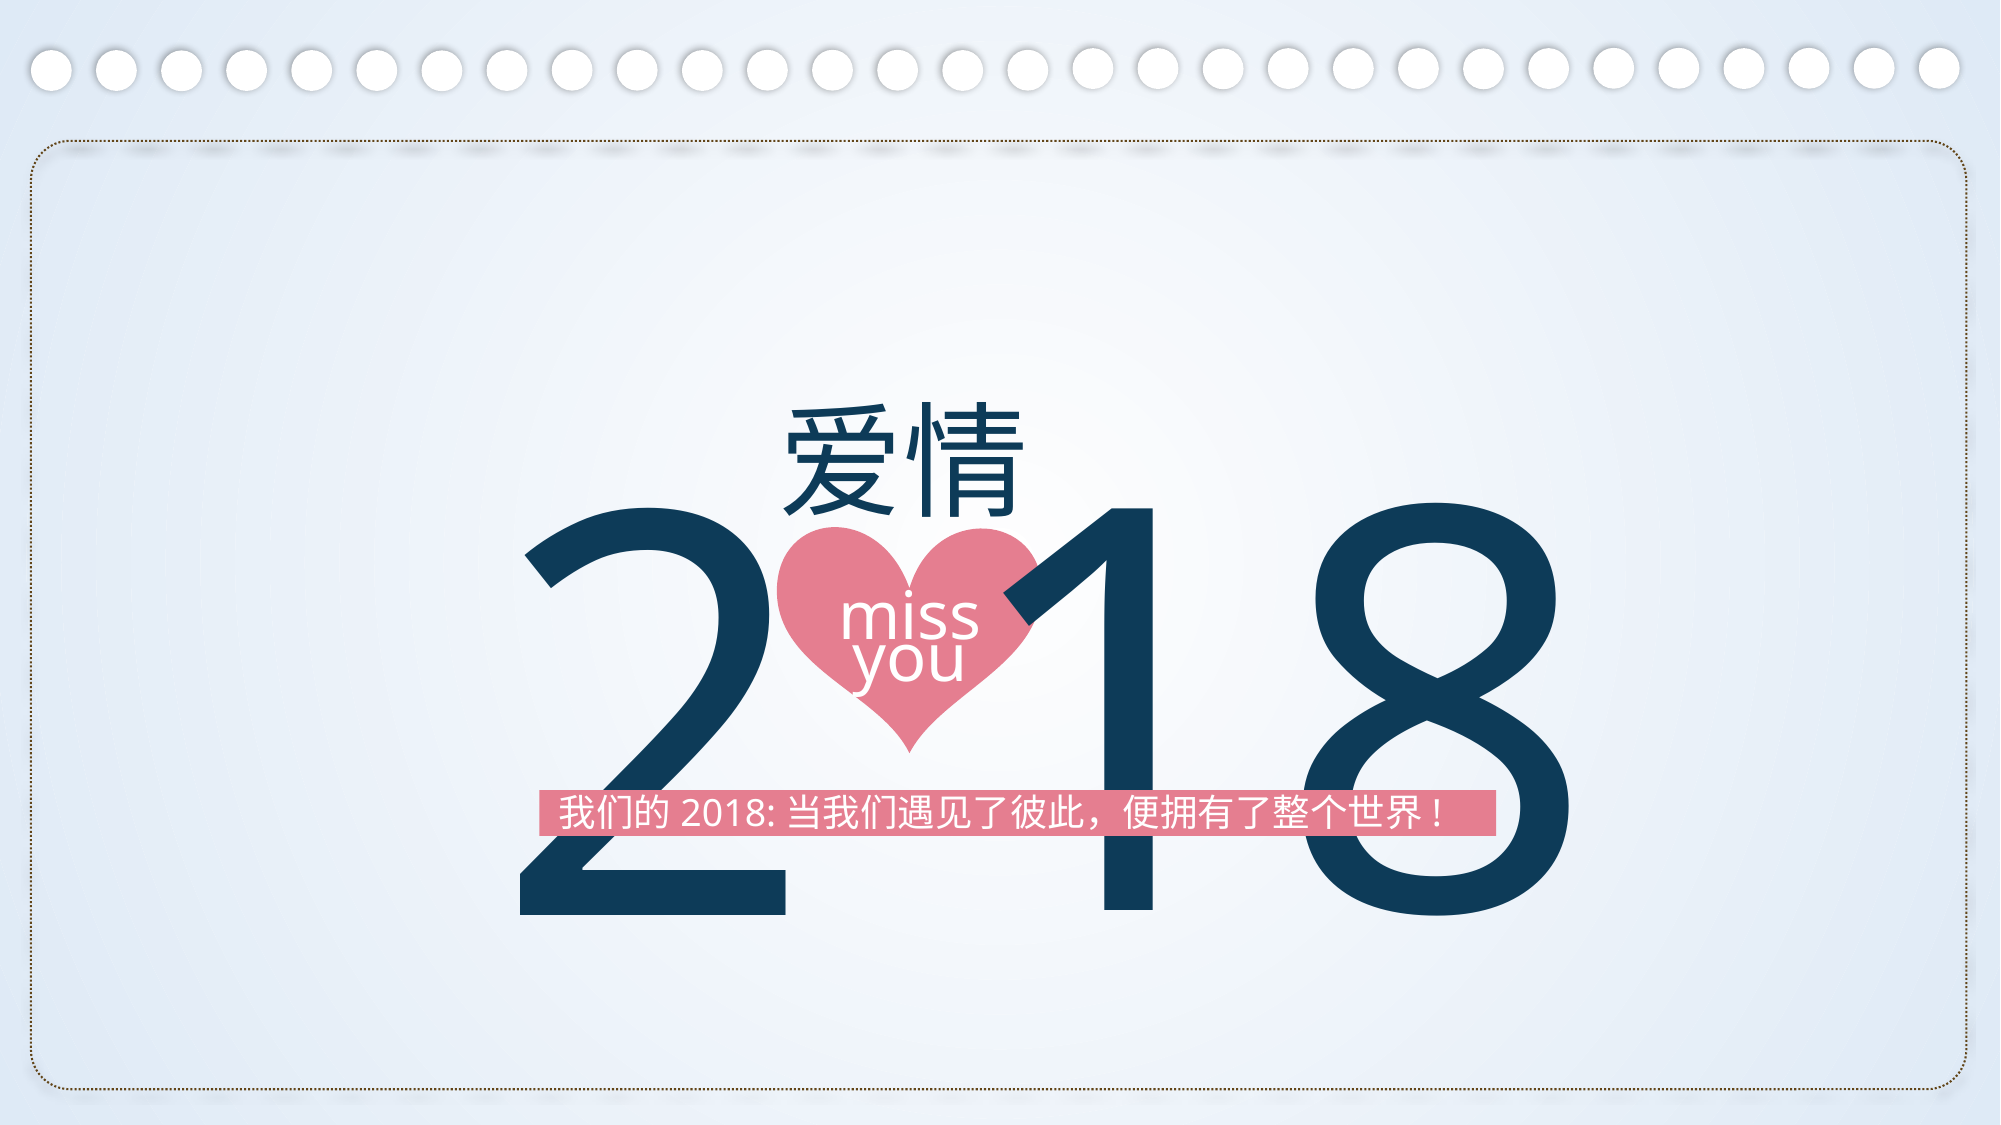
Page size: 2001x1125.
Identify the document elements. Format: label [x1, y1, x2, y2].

text_box [615, 48, 659, 92]
text_box [550, 48, 594, 92]
text_box [1071, 47, 1115, 91]
text_box [225, 49, 269, 92]
text_box [420, 49, 464, 93]
text_box [876, 48, 920, 92]
text_box [1136, 47, 1180, 91]
text_box [160, 49, 204, 93]
text_box [485, 49, 529, 92]
text_box [290, 49, 334, 92]
text_box [1592, 46, 1636, 90]
text_box [745, 48, 789, 92]
text_box [1266, 47, 1310, 91]
text_box [29, 49, 73, 92]
text_box [680, 49, 724, 92]
text_box [29, 139, 1968, 1091]
text_box [1462, 47, 1505, 91]
text_box [941, 49, 985, 92]
text_box [1917, 46, 1961, 90]
text_box [1527, 47, 1571, 91]
text_box [1787, 46, 1831, 90]
text_box [1331, 47, 1375, 91]
text_box [1657, 46, 1701, 90]
text_box [94, 49, 138, 92]
text_box [1006, 48, 1050, 92]
text_box [1722, 47, 1766, 91]
text_box [355, 49, 399, 92]
text_box [811, 48, 854, 92]
text_box [1852, 46, 1896, 90]
text_box [1201, 47, 1245, 91]
text_box [1396, 47, 1440, 91]
